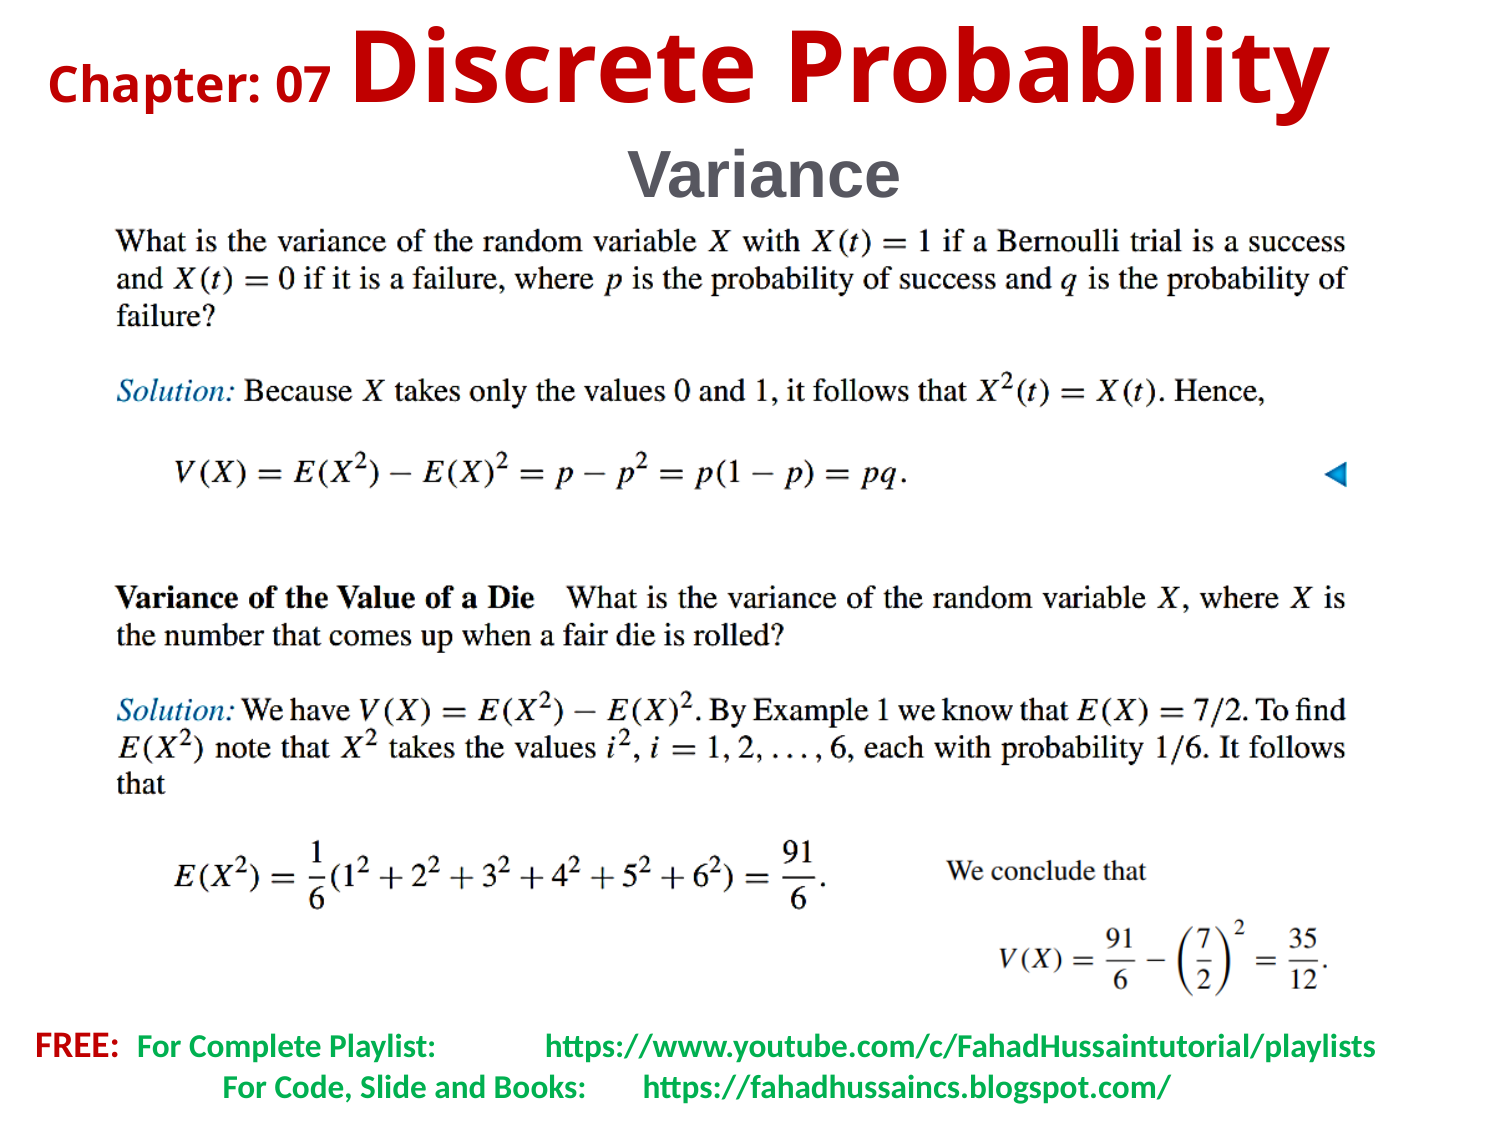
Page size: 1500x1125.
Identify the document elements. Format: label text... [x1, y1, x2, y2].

text_box Variance [101, 123, 1427, 218]
picture [101, 199, 1393, 1012]
text_box FREE: For Complete Playlist: https://www.youtube.com/c/FahadHussaintutorial/playlists For Code, Slide and Books: https://fahadhussaincs.blogspot.com/ [20, 1012, 1480, 1113]
title Chapter: 07 Discrete Probability [45, 0, 1483, 157]
